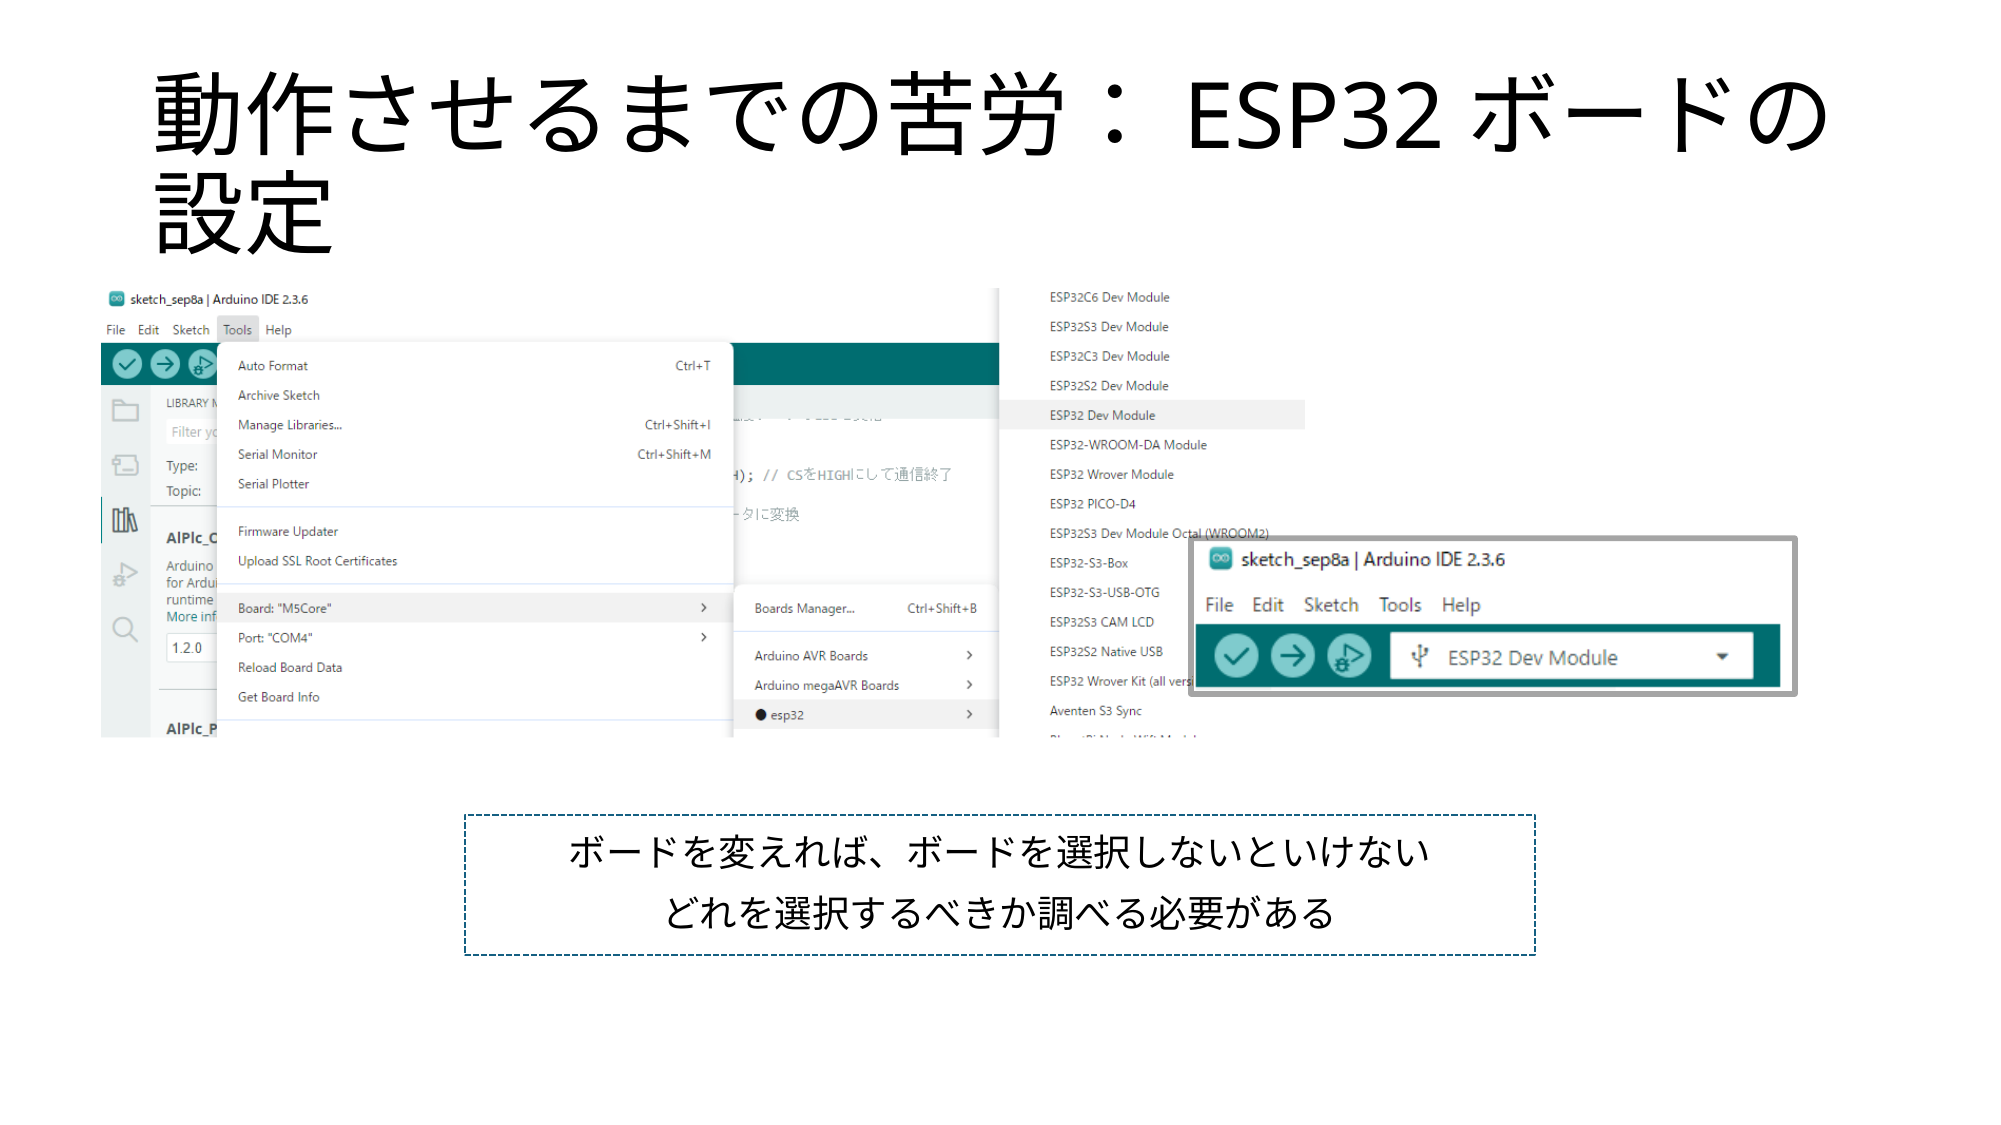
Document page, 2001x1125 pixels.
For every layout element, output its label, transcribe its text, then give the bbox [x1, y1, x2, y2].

title 動作させるまでの苦労：ESP32ボードの設定 [137, 59, 1863, 278]
text_box ボードを変えれば、ボードを選択しないといけない どれを選択するべきか調べる必要がある [464, 814, 1536, 955]
picture [100, 287, 1793, 749]
